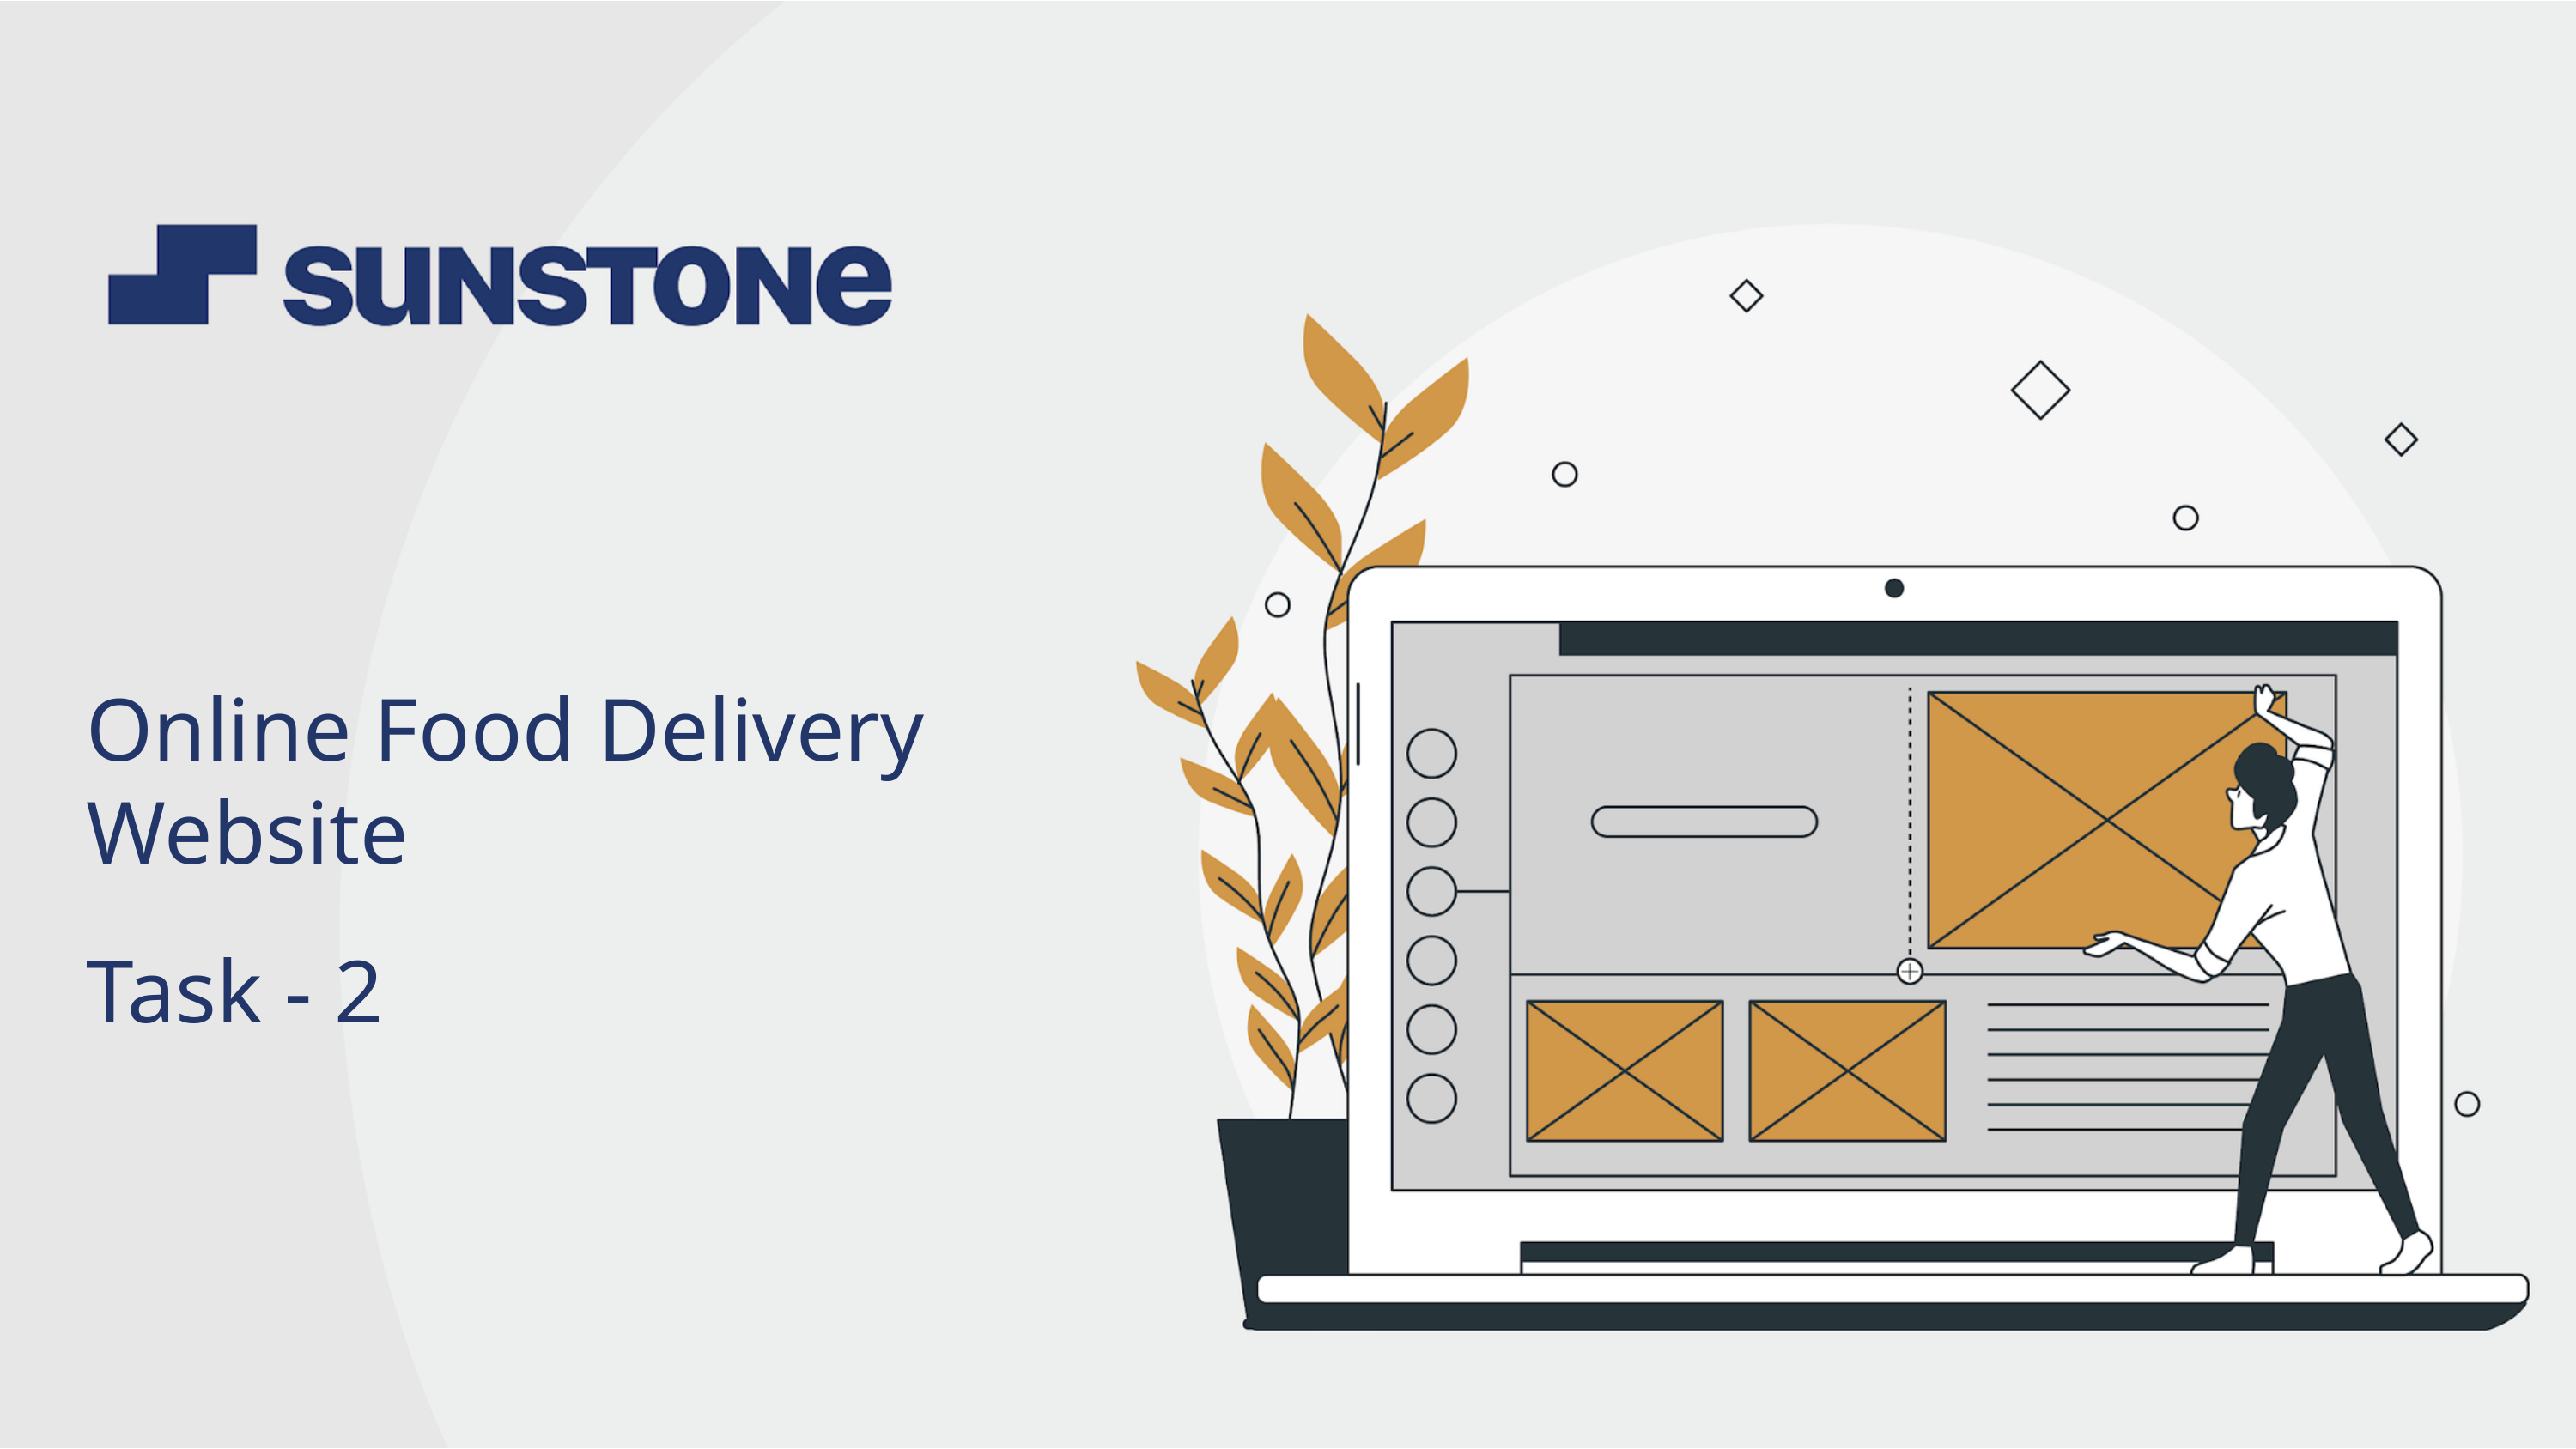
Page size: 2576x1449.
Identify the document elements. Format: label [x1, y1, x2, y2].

text_box [0, 1, 2576, 1448]
